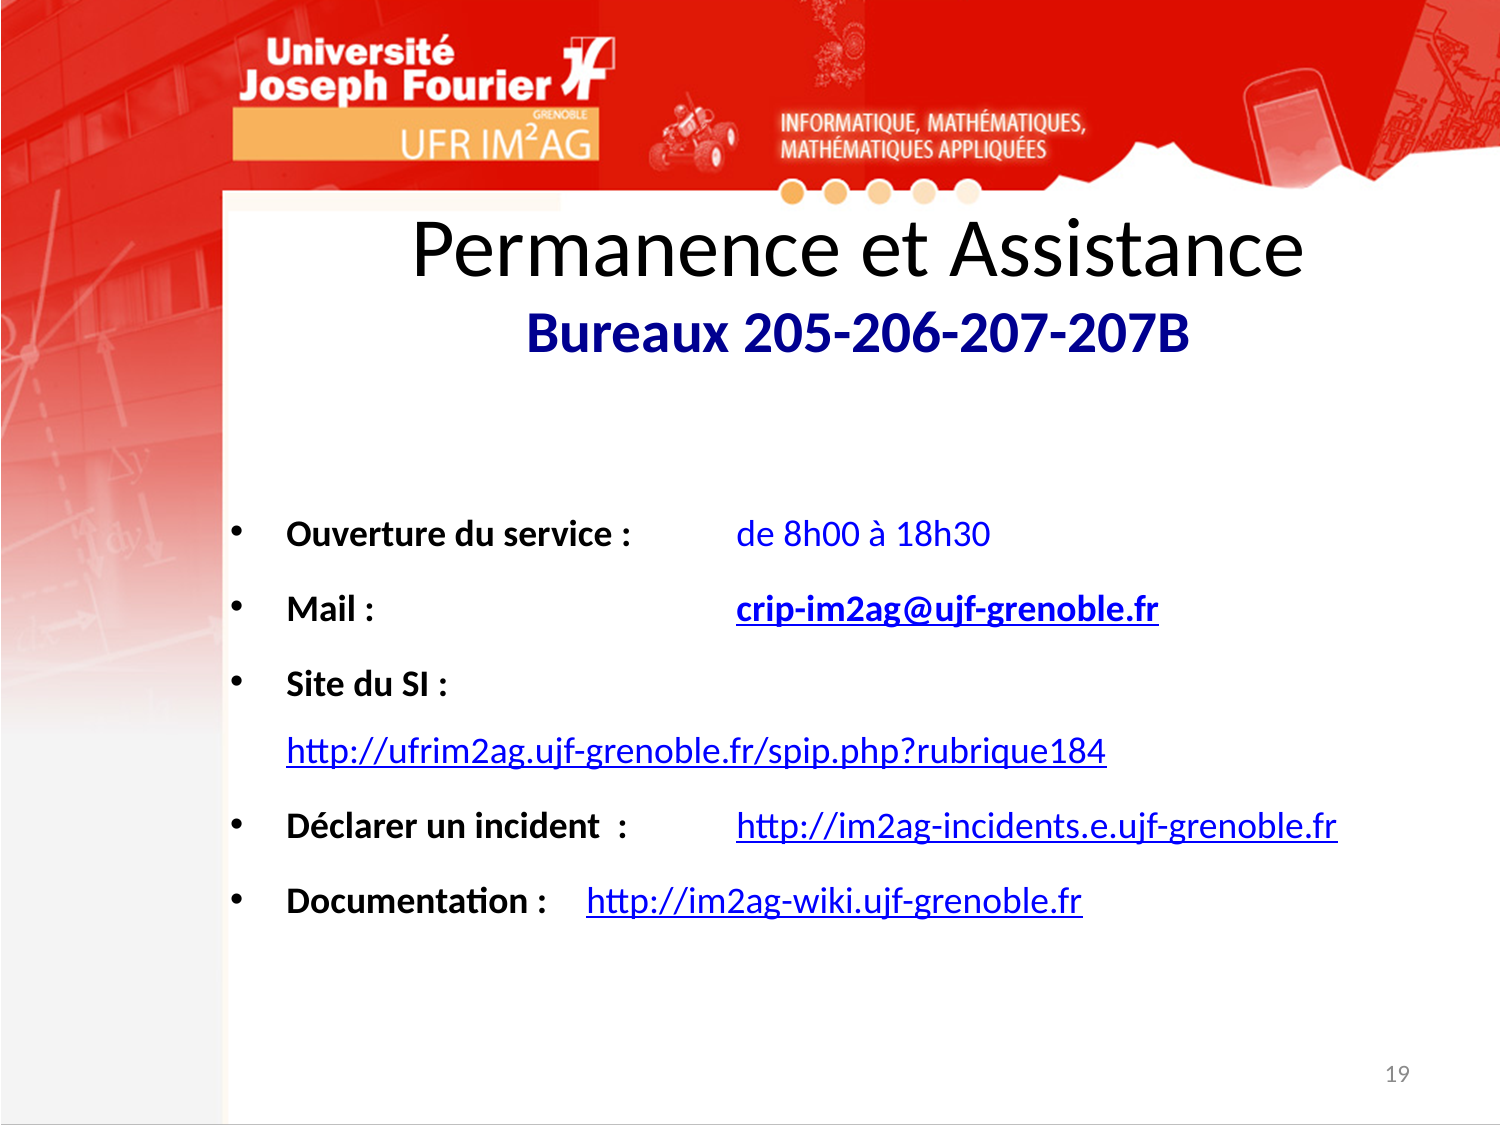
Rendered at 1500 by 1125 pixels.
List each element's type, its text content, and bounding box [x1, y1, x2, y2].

slide_number 19 [1074, 1042, 1425, 1103]
picture [0, 0, 1500, 1125]
title Permanence et Assistance Bureaux 205-206-207-207B [218, 184, 1500, 372]
list Ouverture du service : de 8h00 à 18h30 Mail : crip-im2ag@ujf-grenoble.fr Site du SI : http://ufrim2ag.ujf-grenoble.fr/spip.php?rubrique184 Déclarer un incident : http://im2ag-incidents.e.ujf-grenoble.fr Documentation : http://im2ag-wiki.ujf-grenoble.fr [215, 373, 1500, 1054]
